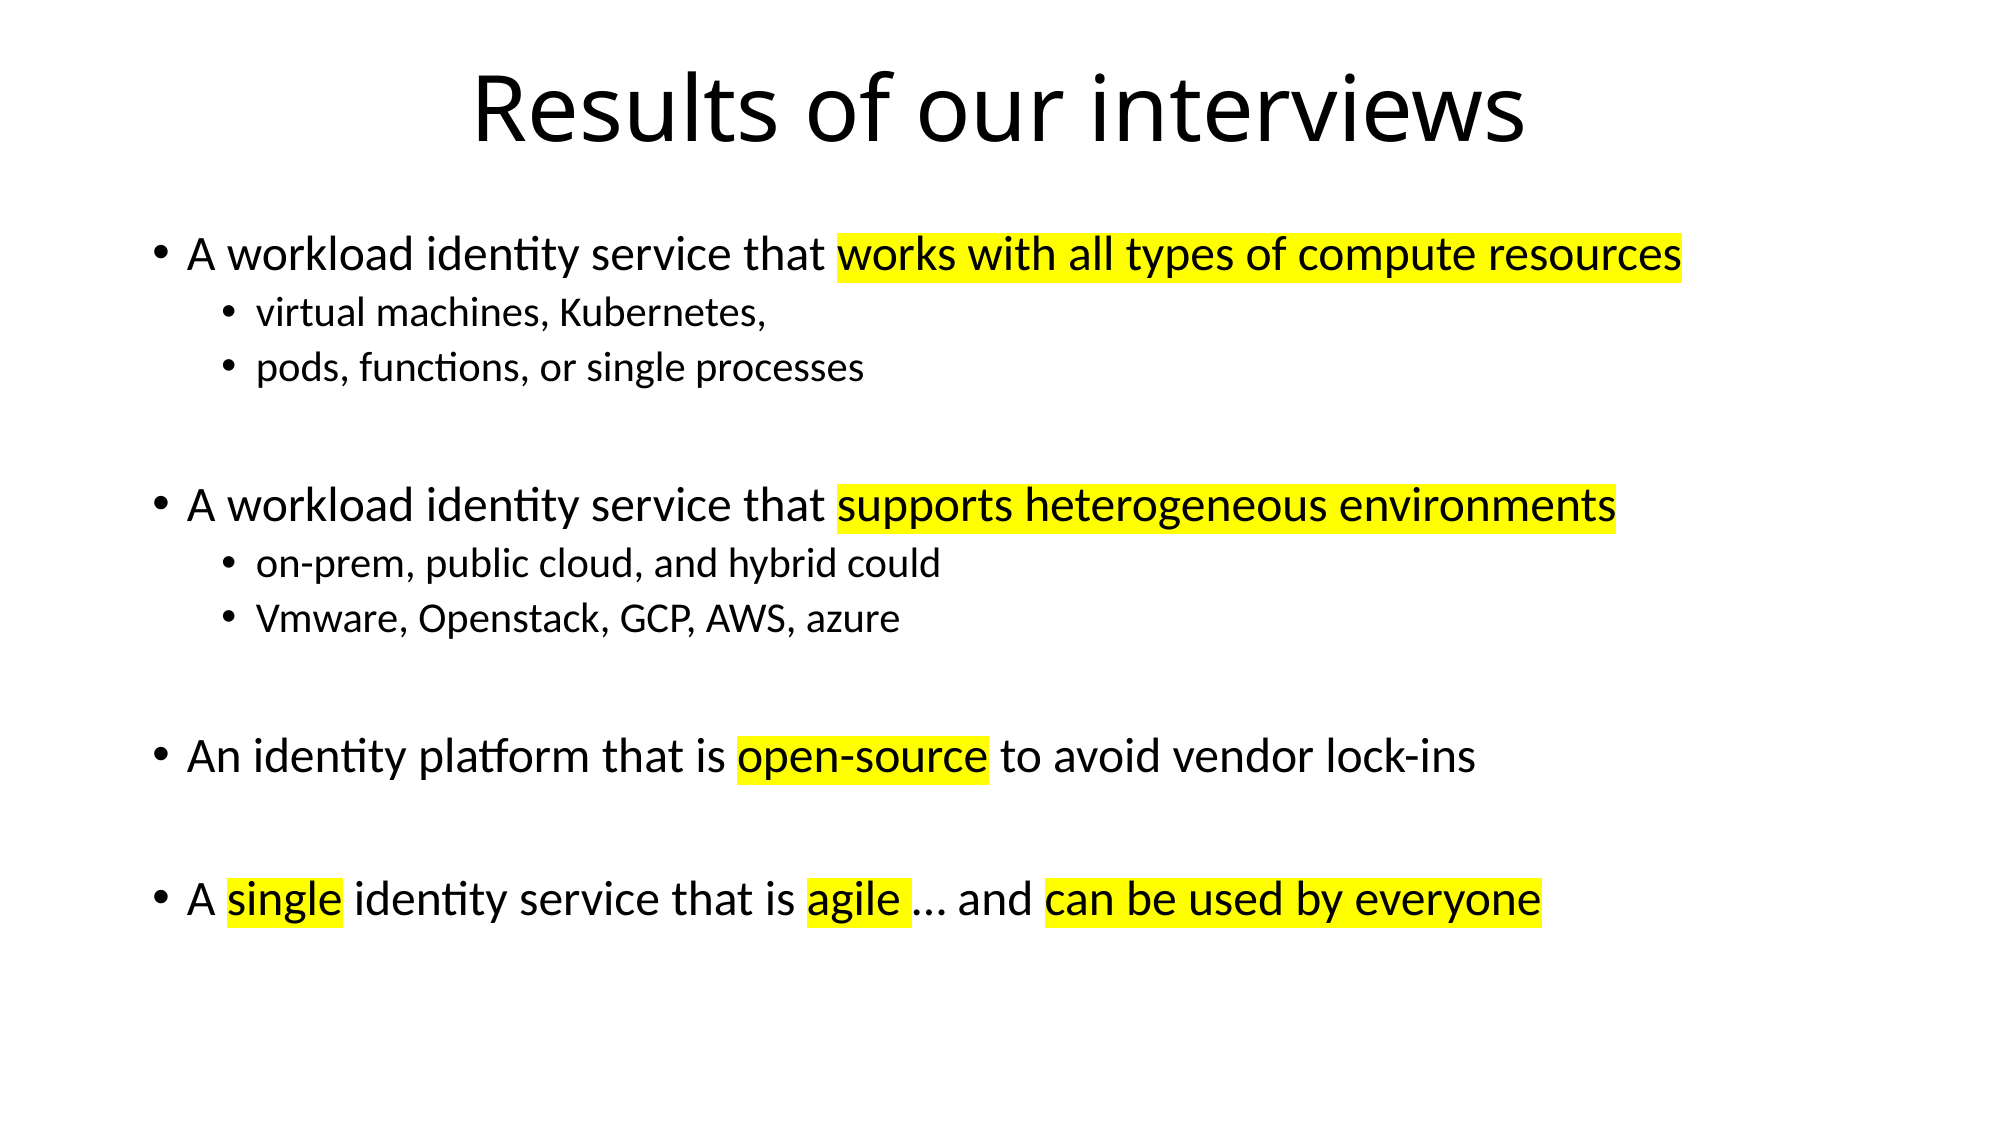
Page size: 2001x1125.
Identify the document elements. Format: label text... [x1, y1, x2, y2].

title Results of our interviews [0, 3, 2000, 221]
list A workload identity service that works with all types of compute resources virtual machines, Kubernetes, pods, functions, or single processes A workload identity service that supports heterogeneous environments on-prem, public cloud, and hybrid could Vmware, Openstack, GCP, AWS, azure An identity platform that is open-source to avoid vendor lock-ins A single identity service that is agile … and can be used by everyone [137, 220, 1863, 935]
